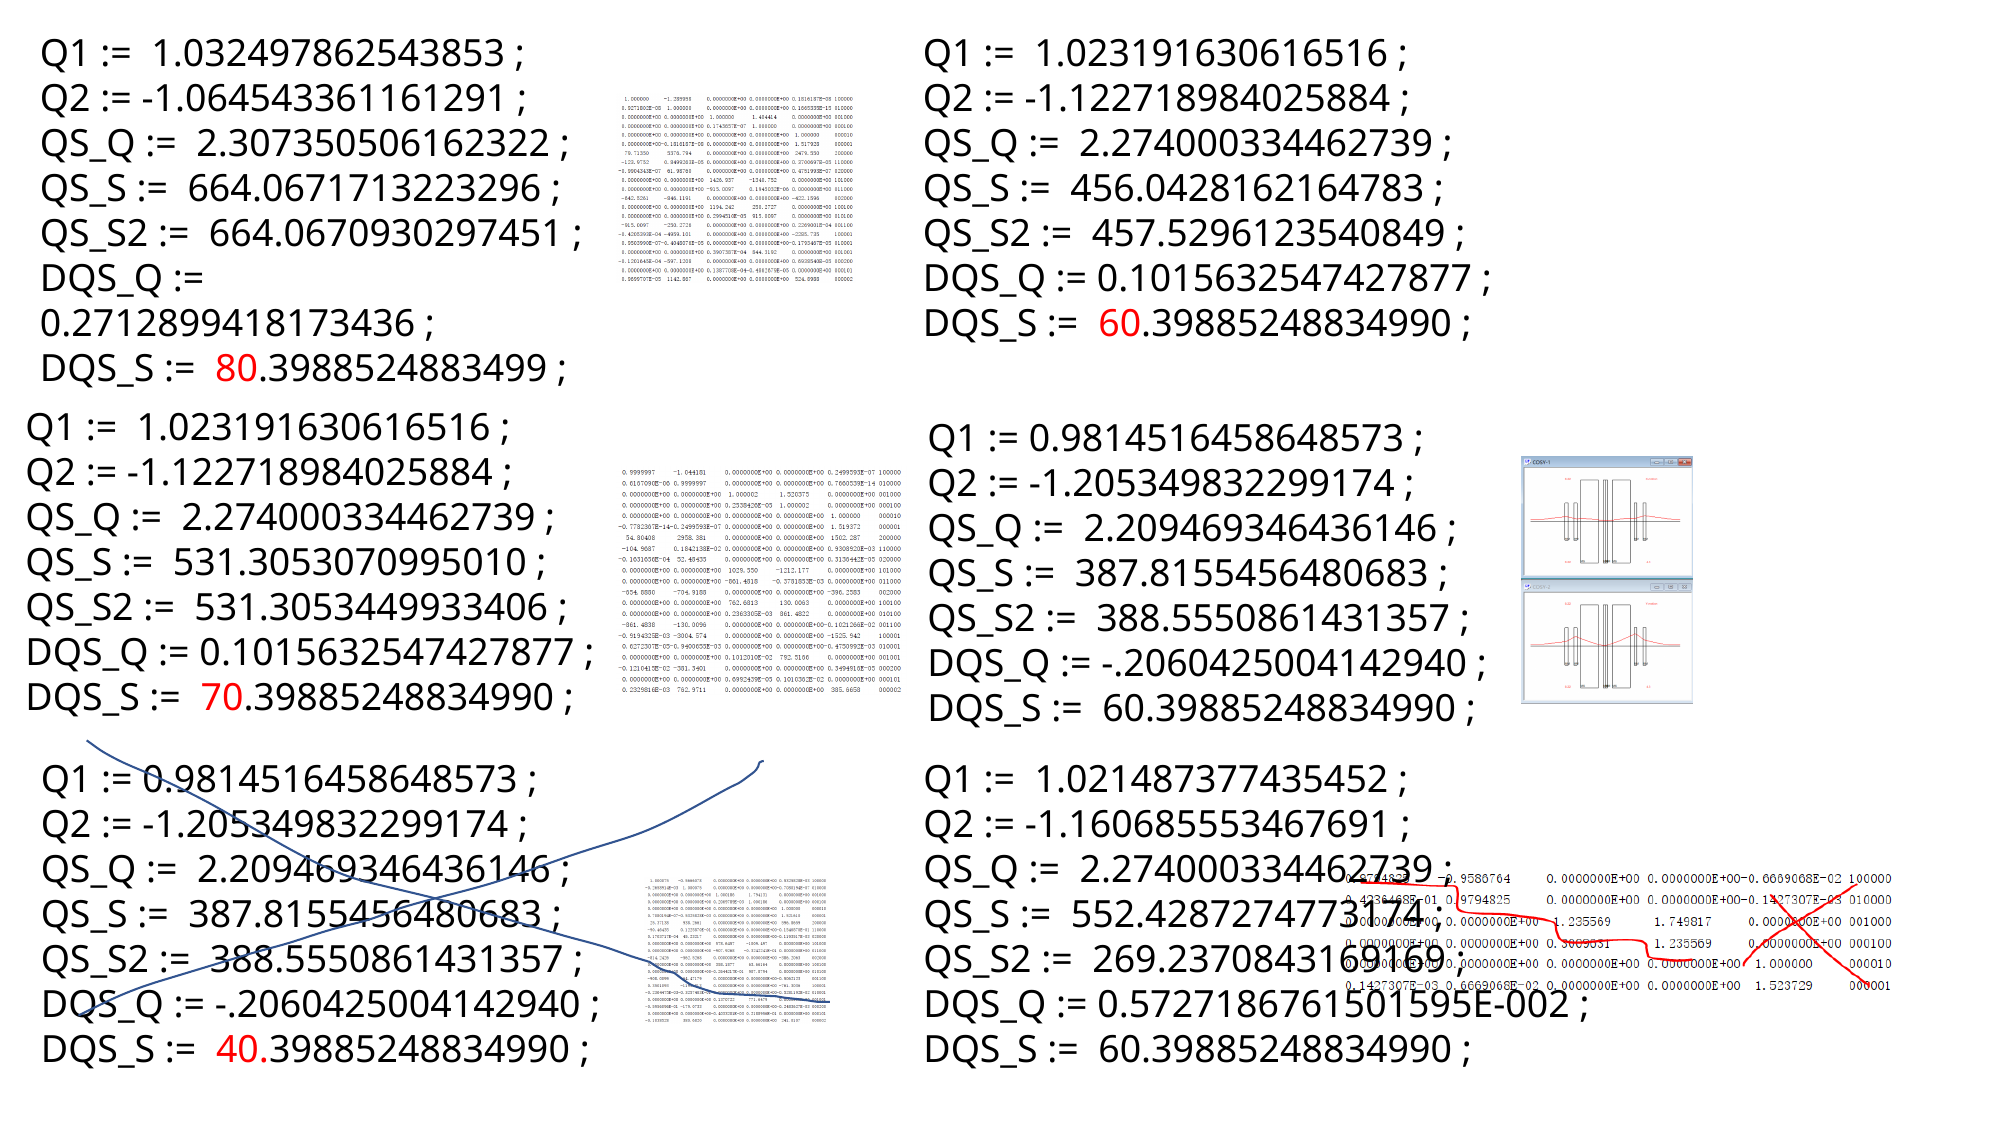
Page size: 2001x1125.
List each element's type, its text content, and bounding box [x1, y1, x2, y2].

text_box Q1 := 1.032497862543853 ; Q2 := -1.064543361161291 ; QS_Q := 2.307350506162322 ; QS_S := 664.0671713223296 ; QS_S2 := 664.0670930297451 ; DQS_Q := 0.2712899418173436 ; DQS_S := 80.3988524883499 ; [25, 21, 617, 397]
picture [616, 466, 907, 695]
text_box Q1 := 1.023191630616516 ; Q2 := -1.122718984025884 ; QS_Q := 2.274000334462739 ; QS_S := 456.0428162164783 ; QS_S2 := 457.5296123540849 ; DQS_Q := 0.1015632547427877 ; DQS_S := 60.39885248834990 ; [908, 21, 1508, 352]
picture [1330, 868, 1922, 1002]
text_box [437, 884, 644, 962]
text_box [86, 739, 462, 893]
picture [644, 877, 828, 1024]
picture [1521, 456, 1693, 704]
text_box Q1 := 1.021487377435452 ; Q2 := -1.160685553467691 ; QS_Q := 2.274000334462739 ; QS_S := 552.4287274773174 ; QS_S2 := 269.2370843169169 ; DQS_Q := 0.5727186761501595E-002 ; DQS_S := 60.39885248834990 ; [908, 747, 1605, 1077]
text_box Q1 := 0.9814516458648573 ; Q2 := -1.205349832299174 ; QS_Q := 2.209469346436146 ; QS_S := 387.8155456480683 ; QS_S2 := 388.5550861431357 ; DQS_Q := -.2060425004142940 ; DQS_S := 40.39885248834990 ; [26, 747, 616, 1077]
picture [616, 93, 856, 283]
text_box [77, 759, 764, 1017]
text_box Q1 := 0.9814516458648573 ; Q2 := -1.205349832299174 ; QS_Q := 2.209469346436146 ; QS_S := 387.8155456480683 ; QS_S2 := 388.5550861431357 ; DQS_Q := -.2060425004142940 ; DQS_S := 60.39885248834990 ; [912, 407, 1503, 737]
text_box Q1 := 1.023191630616516 ; Q2 := -1.122718984025884 ; QS_Q := 2.274000334462739 ; QS_S := 531.3053070995010 ; QS_S2 := 531.3053449933406 ; DQS_Q := 0.1015632547427877 ; DQS_S := 70.39885248834990 ; [10, 395, 610, 726]
